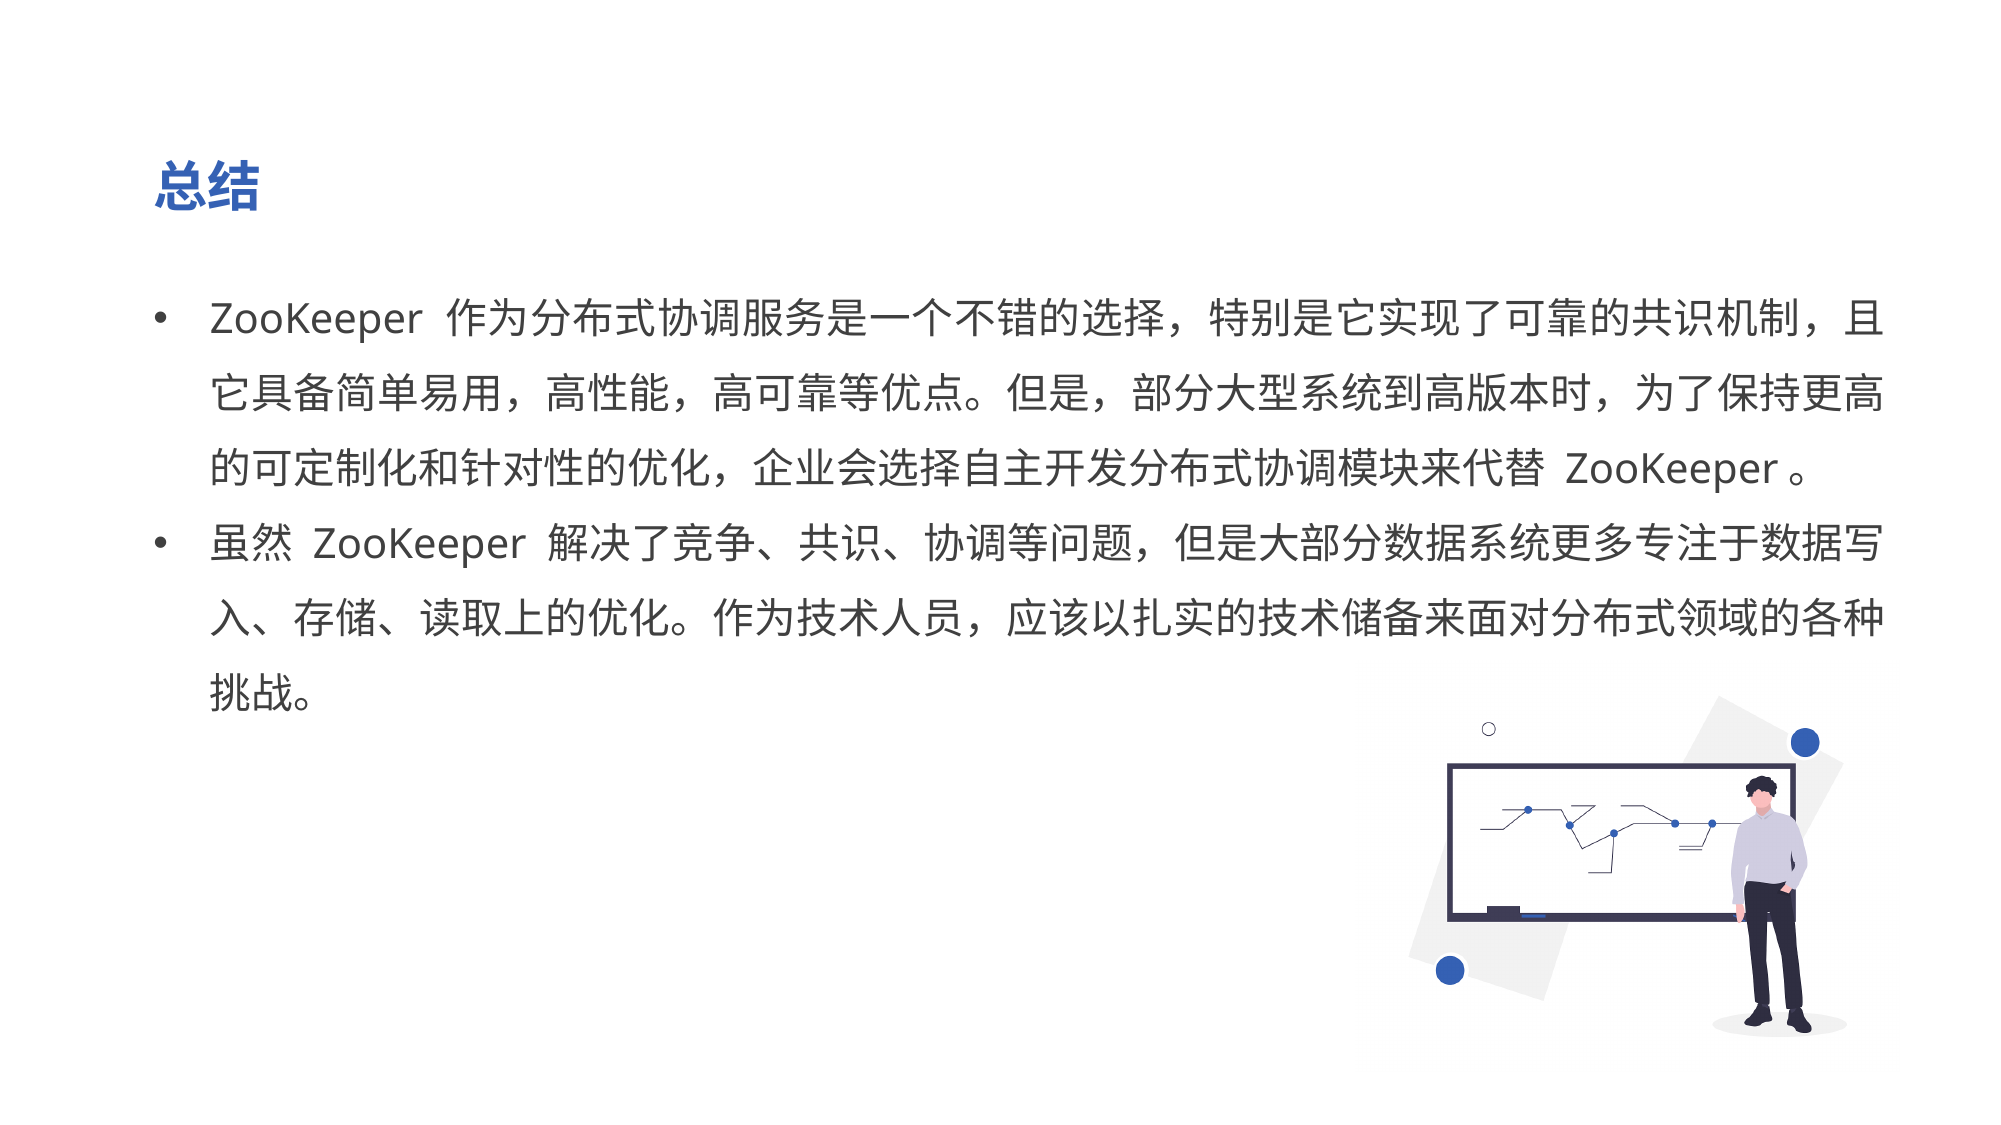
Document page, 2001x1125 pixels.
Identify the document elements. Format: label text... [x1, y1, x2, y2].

picture [1355, 660, 1900, 1072]
text_box 总结 [138, 145, 1762, 225]
text_box ZooKeeper 作为分布式协调服务是一个不错的选择，特别是它实现了可靠的共识机制，且它具备简单易用，高性能，高可靠等优点。但是，部分大型系统到高版本时，为了保持更高的可定制化和针对性的优化，企业会选择自主开发分布式协调模块来代替 ZooKeeper。 虽然 ZooKeeper 解决了竞争、共识、协调等问题，但是大部分数据系统更多专注于数据写入、存储、读取上的优化。作为技术人员，应该以扎实的技术储备来面对分布式领域的各种挑战。 [138, 259, 1900, 725]
